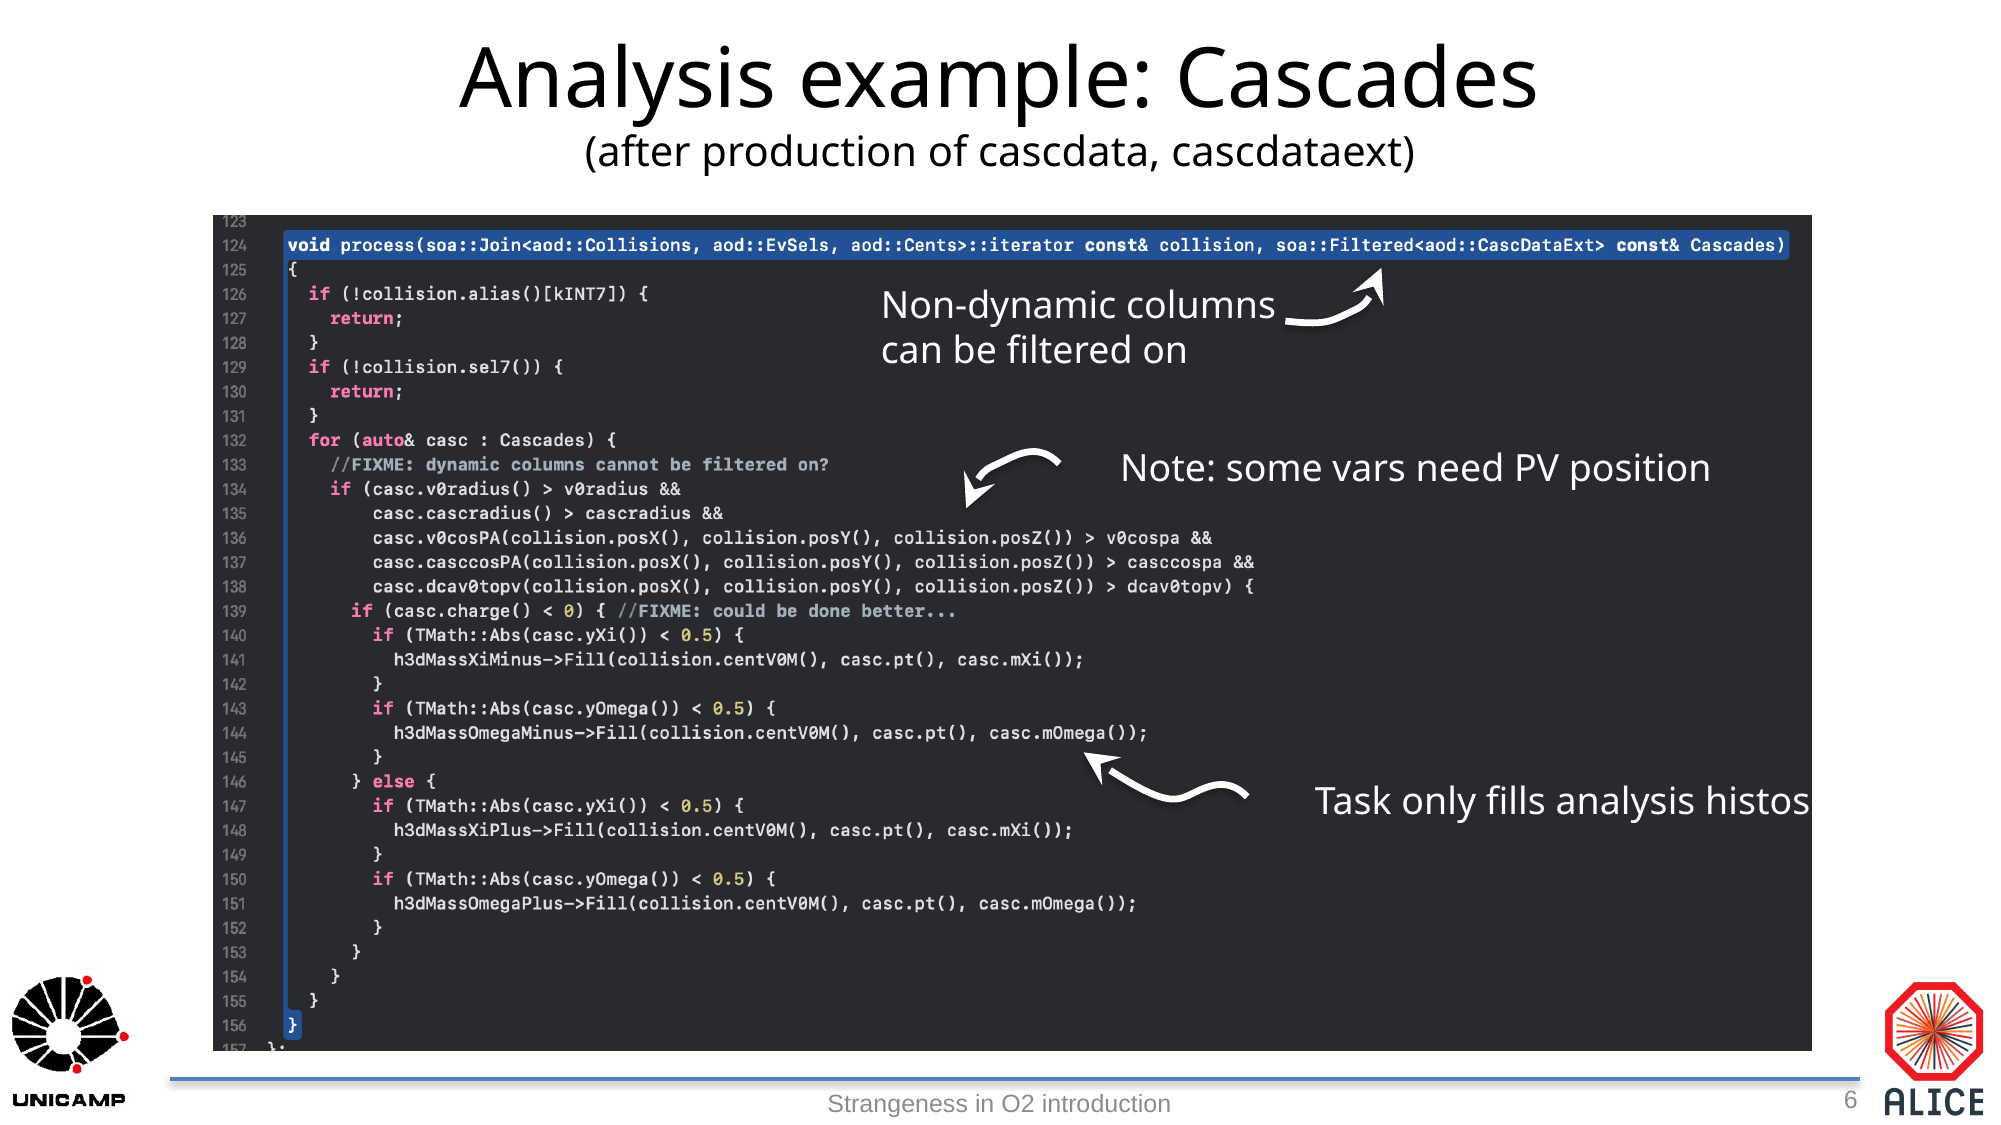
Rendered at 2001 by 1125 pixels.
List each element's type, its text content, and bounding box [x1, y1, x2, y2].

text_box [213, 215, 1874, 1051]
picture [0, 962, 140, 1119]
text_box Analysis example: Cascades (after production of cascdata, cascdataext) [0, 42, 2000, 157]
slide_number 6 [1406, 1068, 1873, 1125]
footer Strangeness in O2 introduction [439, 1072, 1406, 1125]
